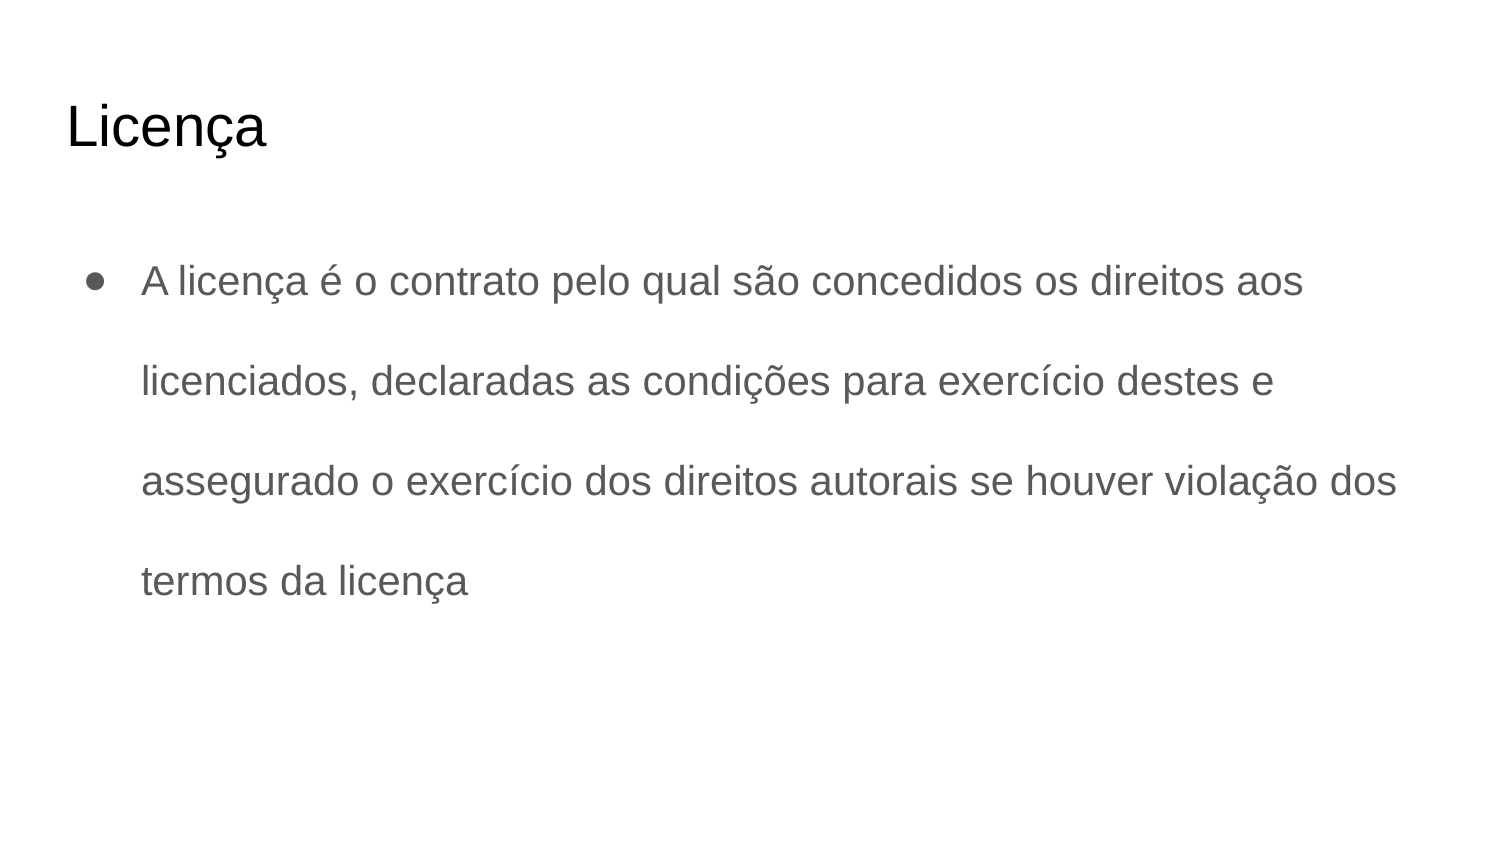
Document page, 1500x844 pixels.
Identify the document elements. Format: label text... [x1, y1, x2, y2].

title Licença [51, 72, 1449, 167]
list A licença é o contrato pelo qual são concedidos os direitos aos licenciados, declaradas as condições para exercício destes e assegurado o exercício dos direitos autorais se houver violação dos termos da licença [51, 189, 1449, 750]
